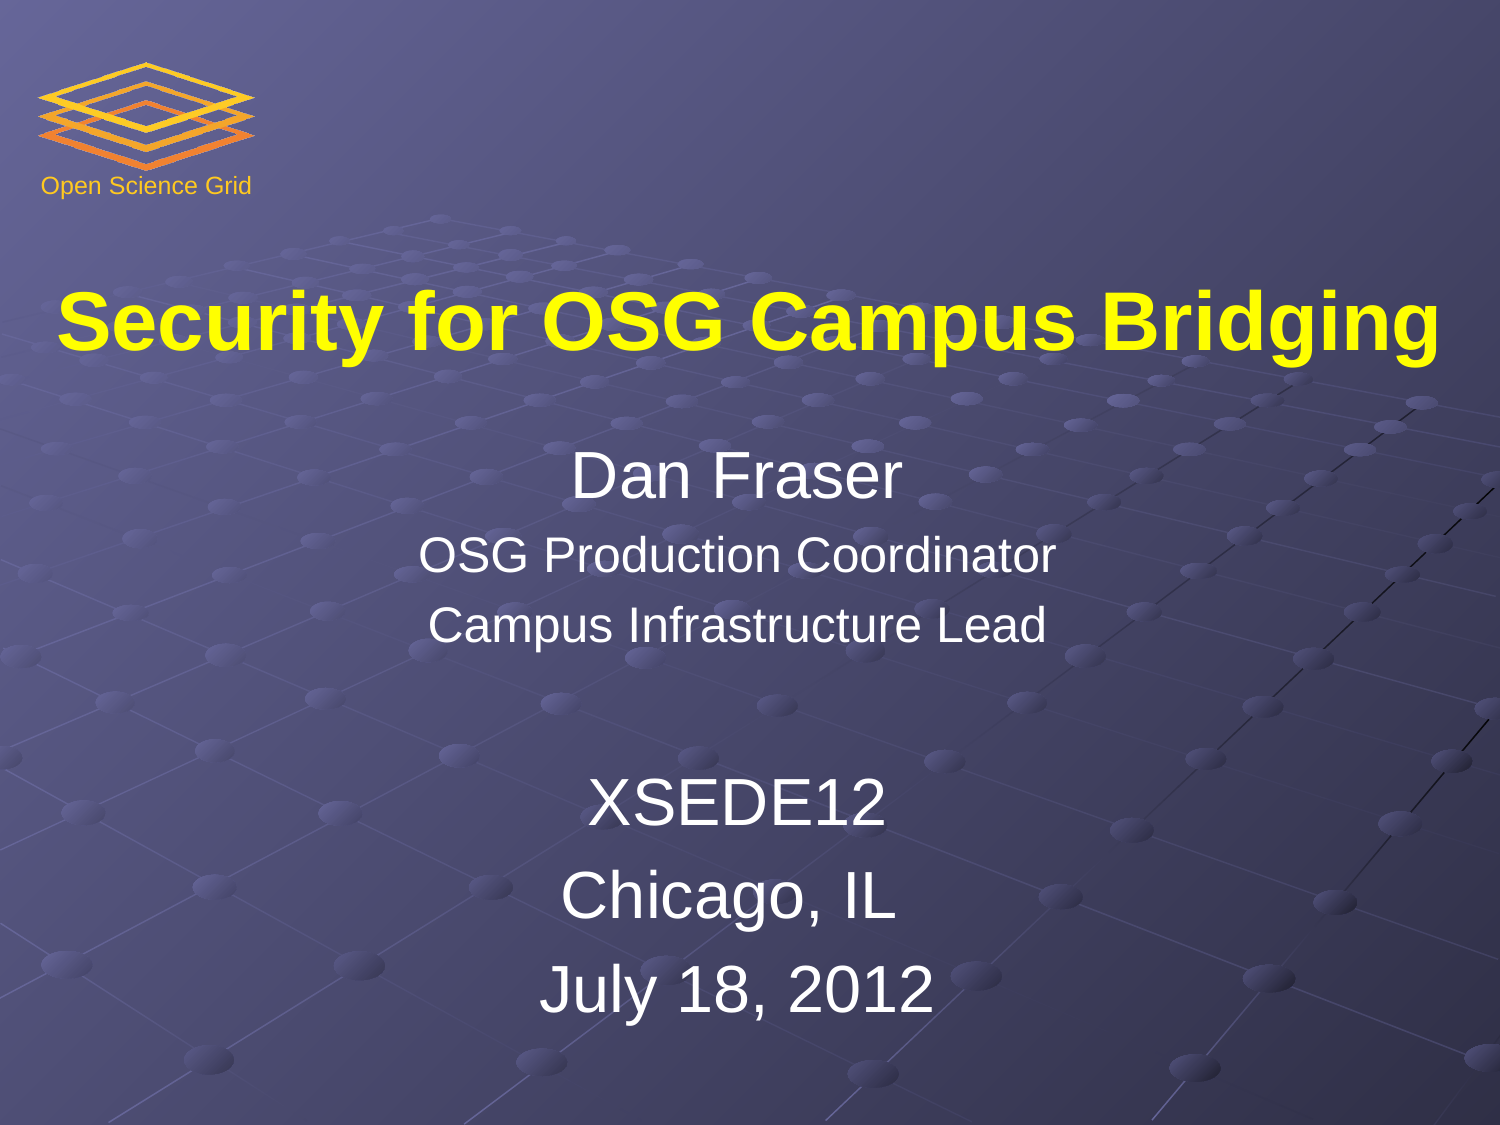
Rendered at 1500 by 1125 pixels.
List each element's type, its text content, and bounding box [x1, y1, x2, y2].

text_box Dan Fraser OSG Production Coordinator Campus Infrastructure Lead XSEDE12 Chicago, IL July 18, 2012 [112, 424, 1363, 713]
picture [37, 62, 284, 181]
text_box Security for OSG Campus Bridging [0, 187, 1500, 475]
